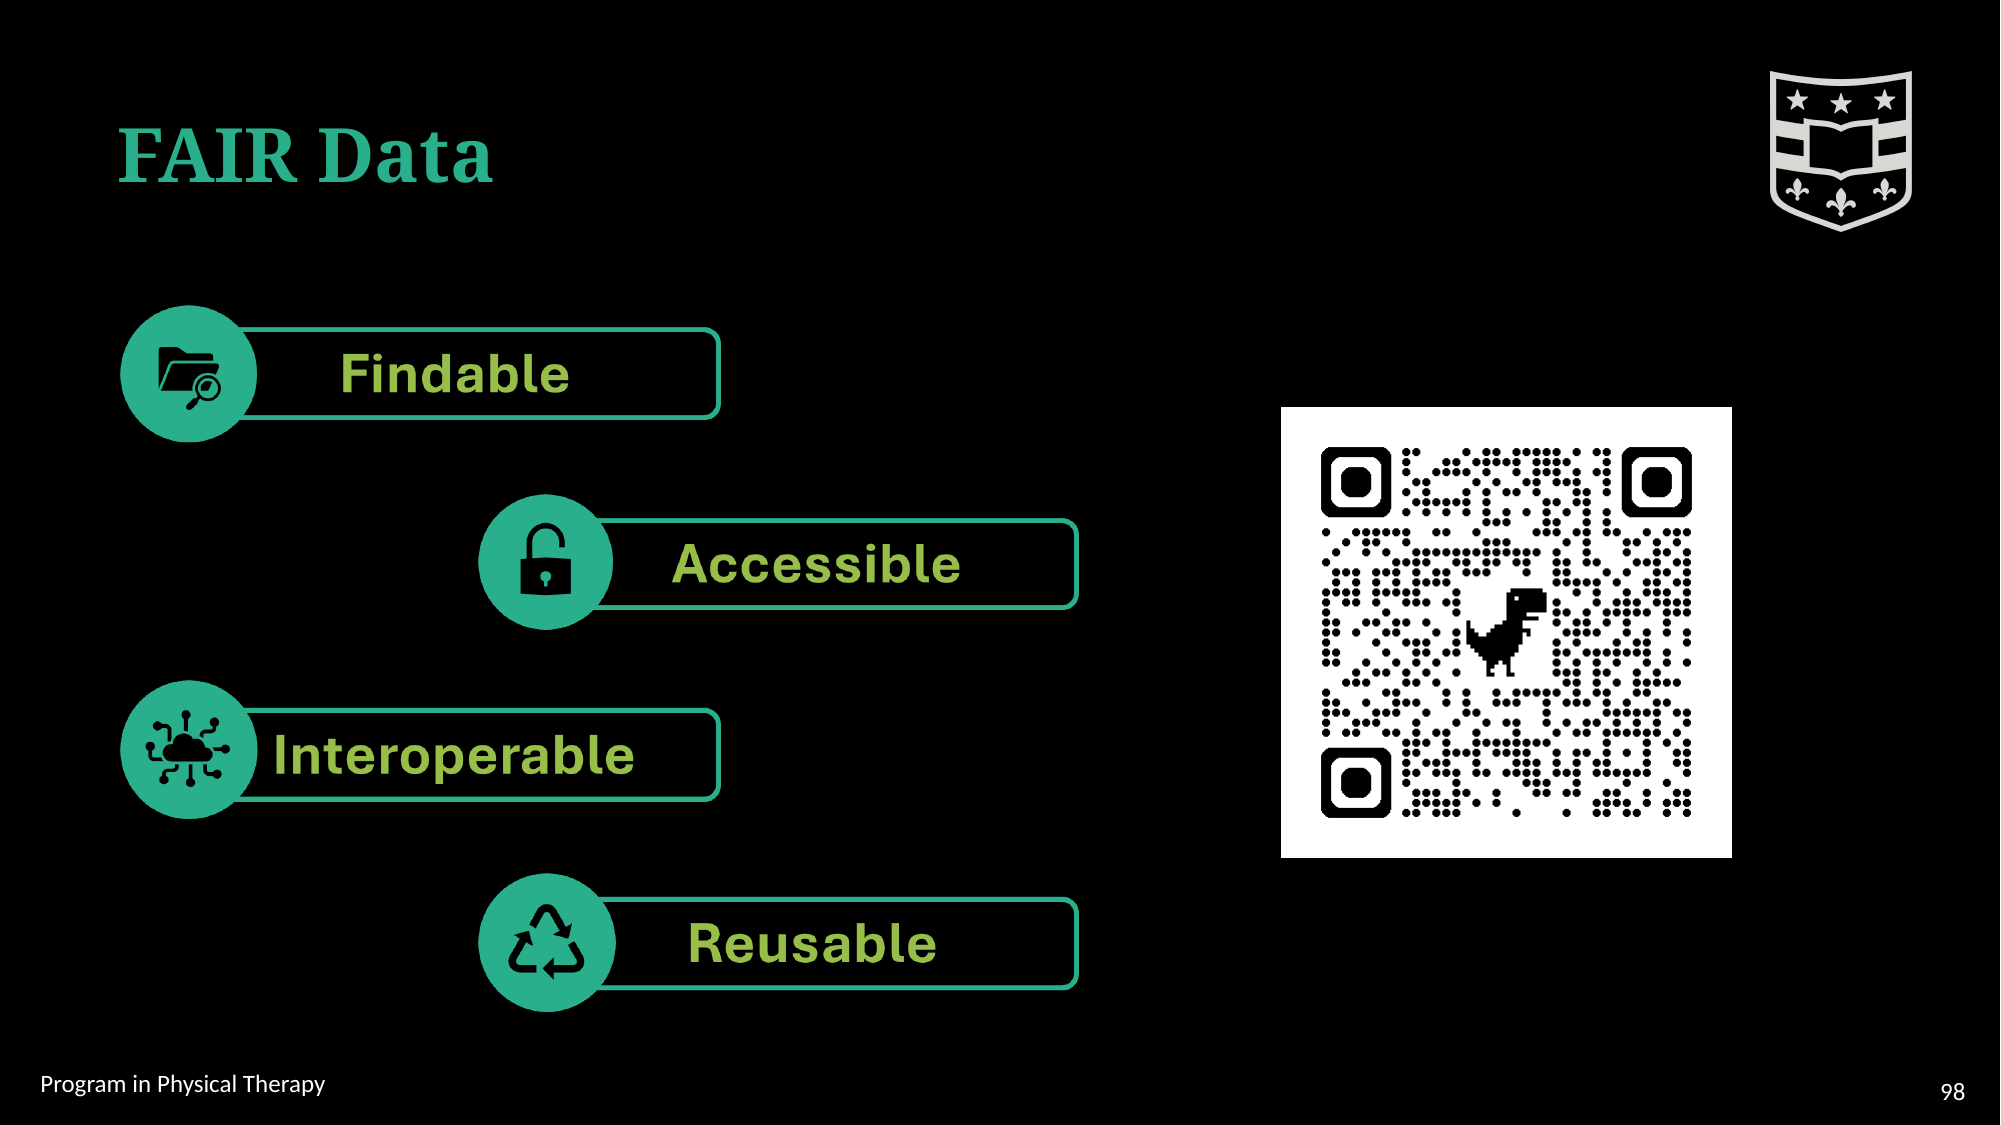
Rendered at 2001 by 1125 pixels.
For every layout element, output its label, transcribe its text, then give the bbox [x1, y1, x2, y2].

picture [120, 305, 721, 445]
picture [478, 873, 1079, 1014]
picture [120, 680, 721, 826]
title FAIR Data [102, 71, 1686, 233]
picture [1281, 407, 1732, 859]
picture [478, 494, 1079, 634]
picture [1770, 71, 1912, 232]
